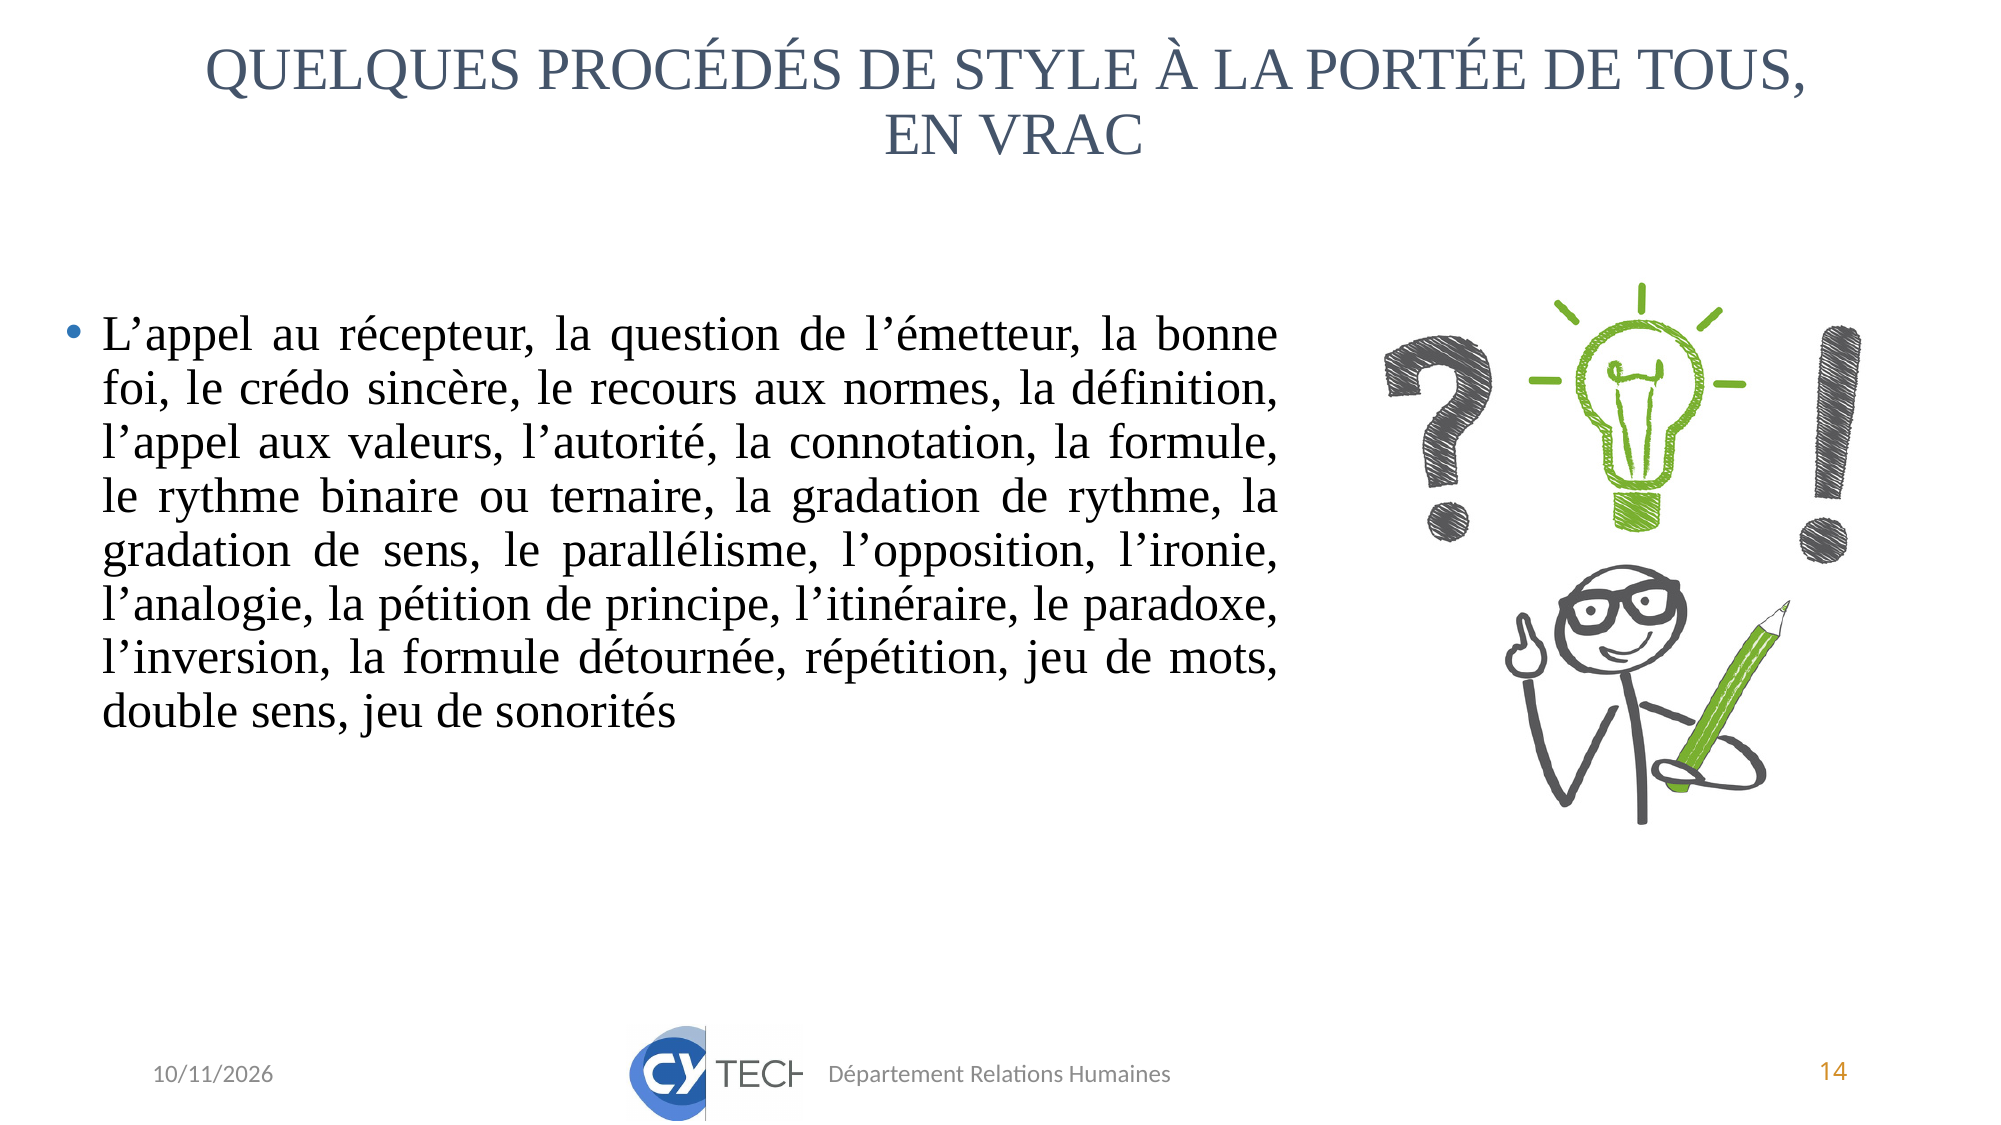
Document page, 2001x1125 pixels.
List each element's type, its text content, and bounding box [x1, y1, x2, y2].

slide_number 14 [1412, 1042, 1863, 1103]
picture [626, 1024, 803, 1121]
title QUELQUES PROCÉDÉS DE STYLE À LA PORTÉE DE TOUS, EN VRAC [28, 29, 2000, 176]
picture [1361, 273, 1886, 832]
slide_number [137, 1042, 588, 1103]
footer Département Relations Humaines [803, 1042, 1338, 1103]
list L’appel au récepteur, la question de l’émetteur, la bonne foi, le crédo sincère, le recours aux normes, la définition, l’appel aux valeurs, l’autorité, la connotation, la formule, le rythme binaire ou ternaire, la gradation de rythme, la gradation de sens, le parallélisme, l’opposition, l’ironie, l’analogie, la pétition de principe, l’itinéraire, le paradoxe, l’inversion, la formule détournée, répétition, jeu de mots, double sens, jeu de sonorités [50, 299, 1296, 806]
